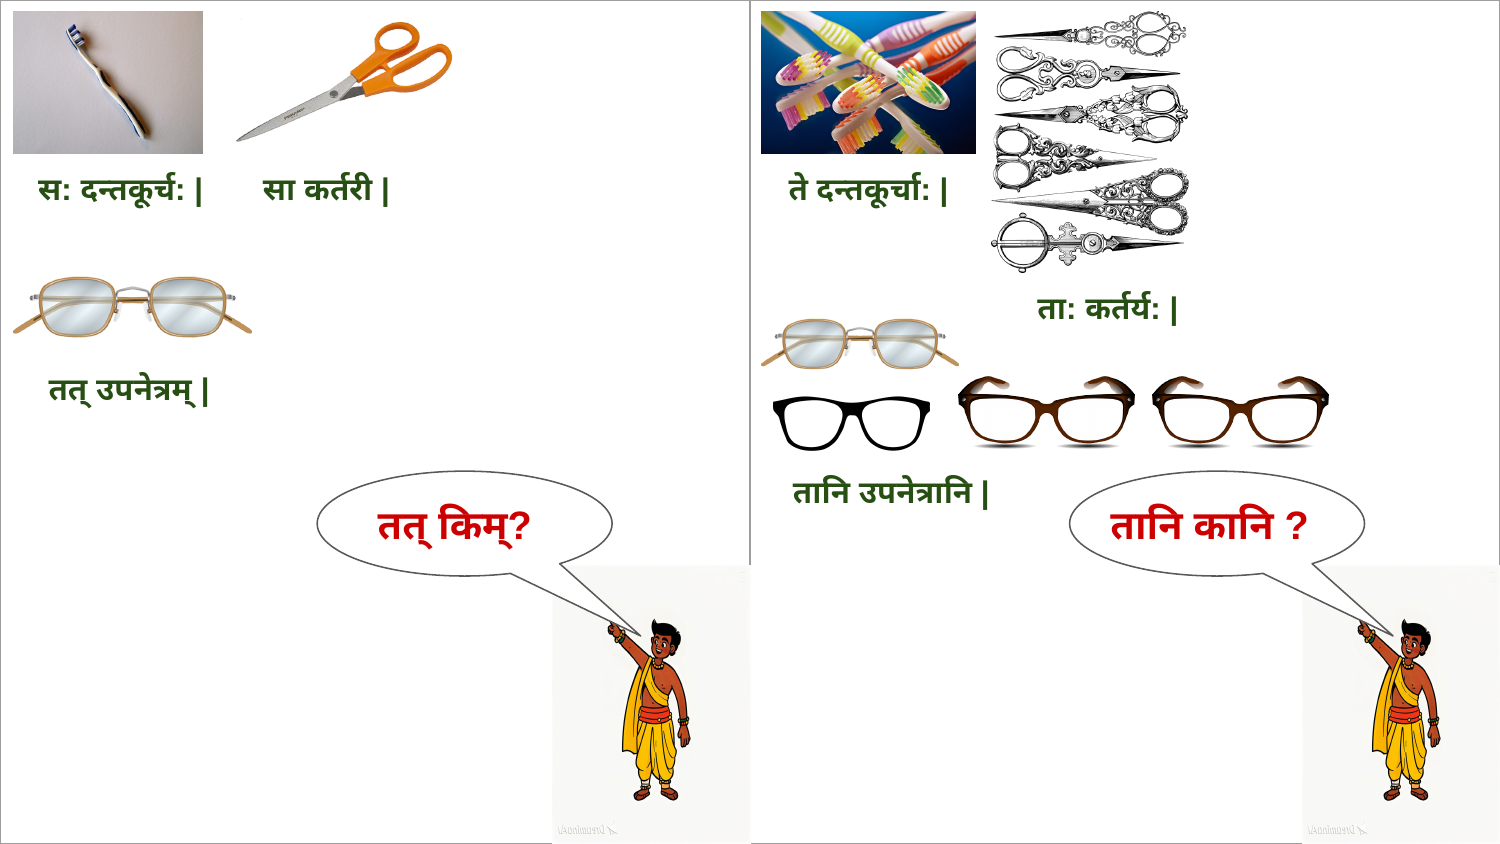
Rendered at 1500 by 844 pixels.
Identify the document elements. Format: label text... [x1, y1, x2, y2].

text_box [1337, 493, 1365, 555]
picture [761, 11, 976, 154]
text_box [367, 471, 562, 484]
text_box ता: कर्तर्य: | [1009, 273, 1207, 341]
picture [227, 14, 466, 151]
picture [761, 294, 1136, 463]
text_box तानि कानि ? [1083, 484, 1337, 563]
text_box ते दन्तकूर्चा: | [761, 161, 976, 222]
text_box [574, 488, 613, 559]
table_header [751, 1, 1499, 843]
text_box [1120, 471, 1314, 484]
text_box स: दन्तकूर्च: | [13, 154, 227, 222]
table_header [1, 1, 749, 843]
picture [552, 565, 751, 844]
text_box सा कर्तरी | [227, 157, 425, 222]
picture [1302, 565, 1500, 844]
picture [13, 247, 252, 367]
picture [13, 11, 203, 154]
text_box तानि उपनेत्रानि | [761, 457, 1022, 525]
text_box तत् उपनेत्रम् | [21, 376, 237, 422]
text_box [1069, 501, 1083, 546]
text_box [317, 498, 336, 550]
picture [1151, 368, 1330, 458]
text_box [367, 563, 562, 591]
text_box [1119, 563, 1315, 590]
picture [991, 11, 1189, 273]
text_box तत् किम्? [336, 484, 574, 563]
